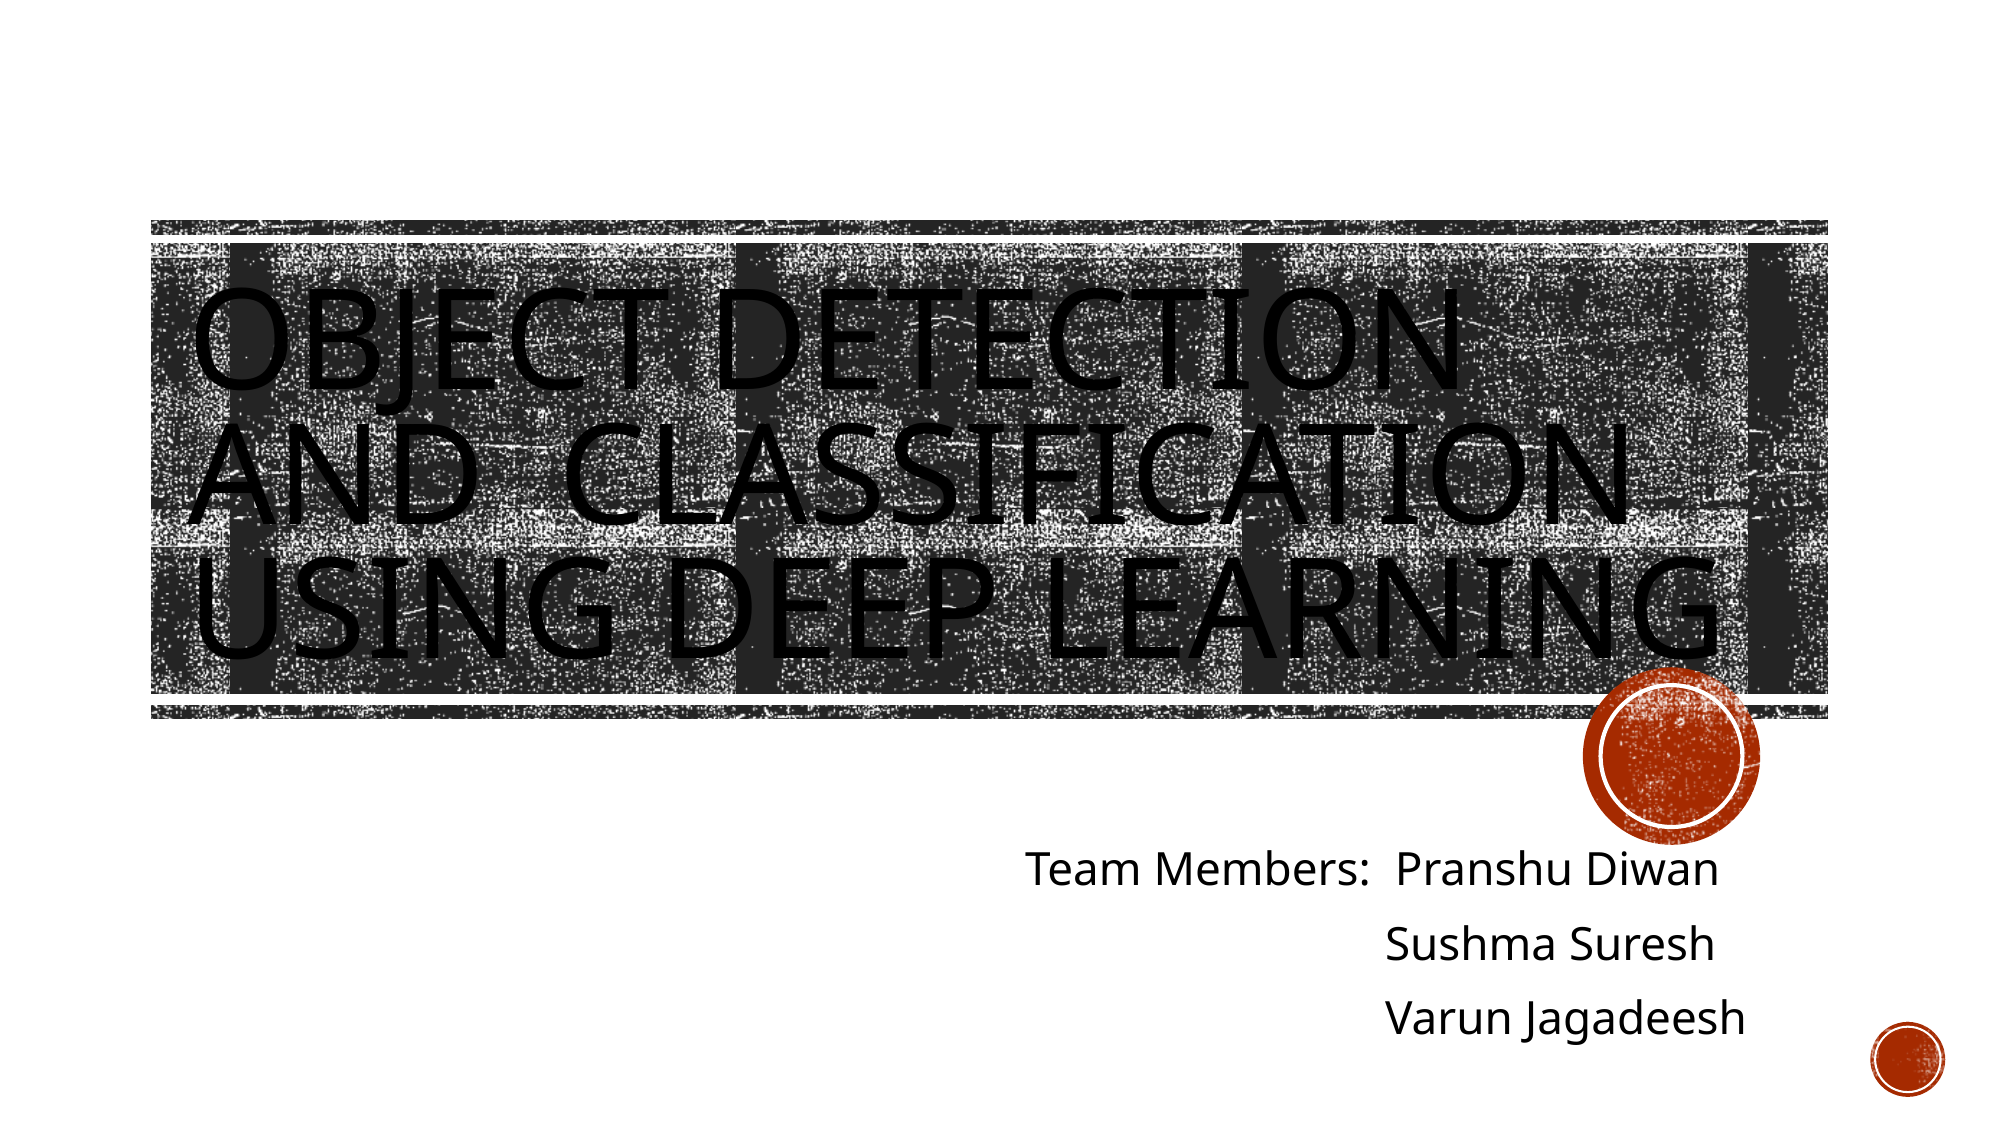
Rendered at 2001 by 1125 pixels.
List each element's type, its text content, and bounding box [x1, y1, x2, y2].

subtitle Team Members: Pranshu Diwan Sushma Suresh Varun Jagadeesh [1010, 838, 1915, 1092]
title Object Detection and Classification using Deep Learning [172, 234, 1808, 733]
